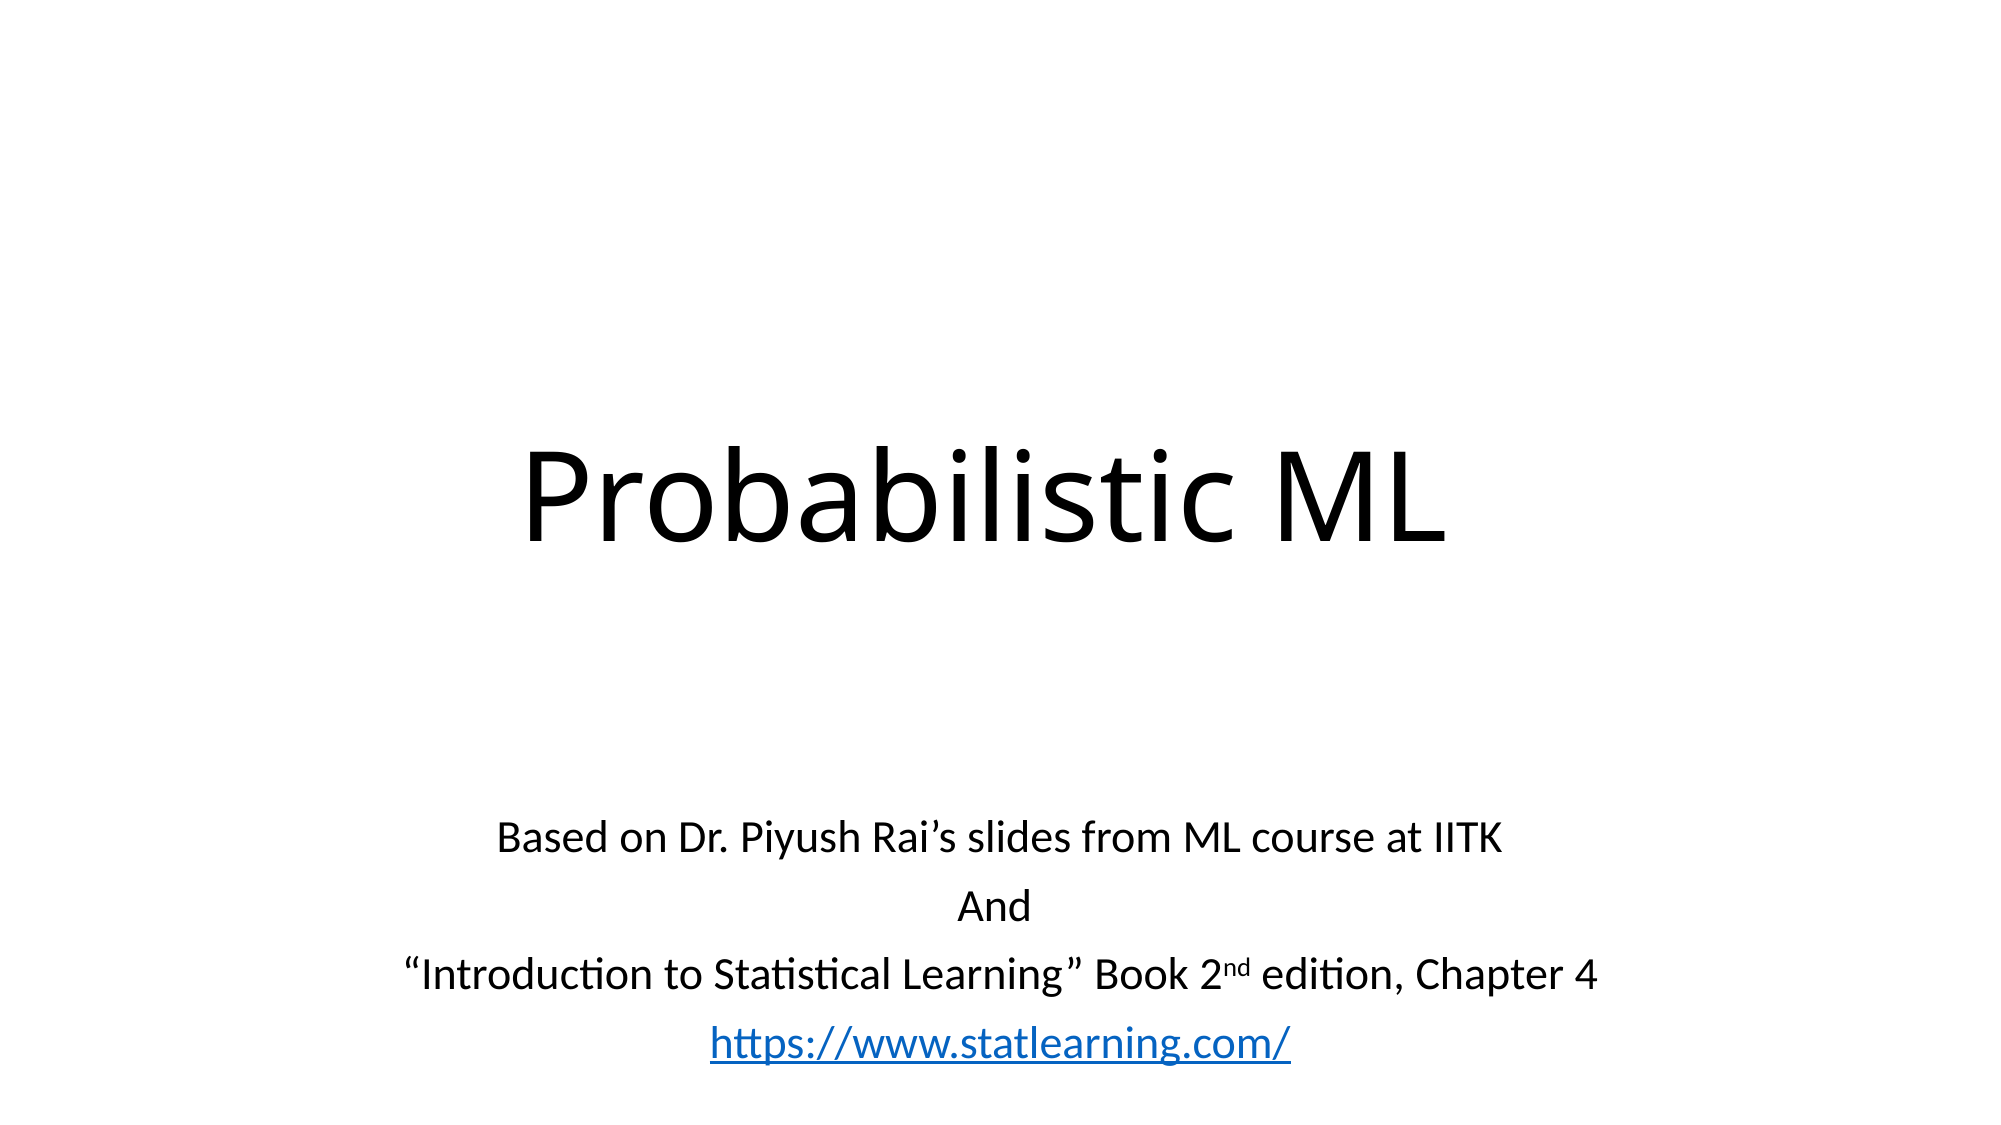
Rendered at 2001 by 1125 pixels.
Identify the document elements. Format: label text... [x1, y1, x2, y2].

title Probabilistic ML [249, 184, 1750, 576]
subtitle Based on Dr. Piyush Rai’s slides from ML course at IITK And “Introduction to Statistical Learning” Book 2nd edition, Chapter 4 https://www.statlearning.com/ [249, 805, 1750, 1077]
